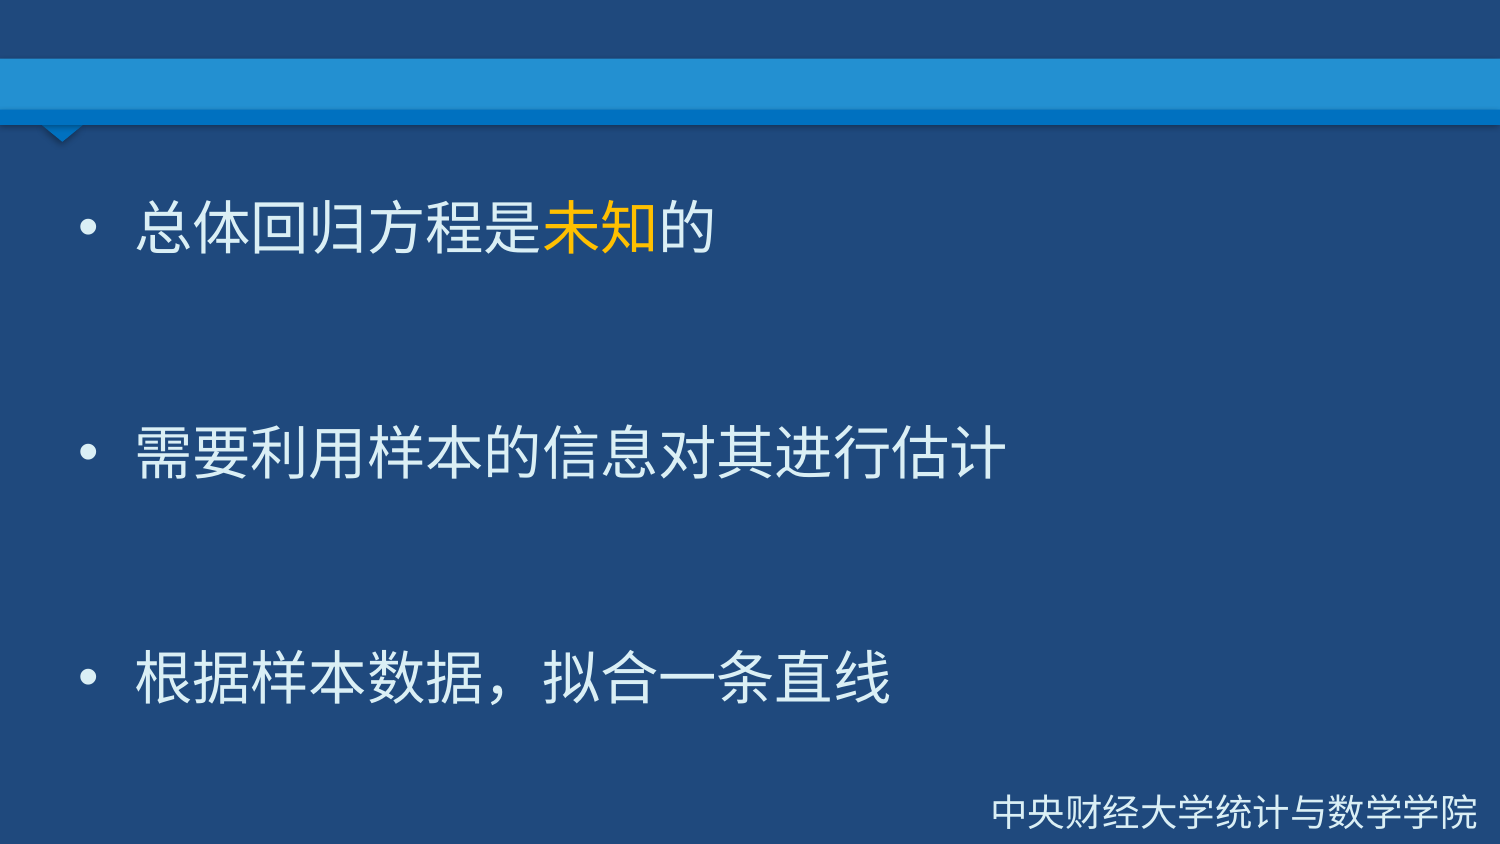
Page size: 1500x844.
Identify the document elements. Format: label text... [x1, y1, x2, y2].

list 总体回归方程是未知的 需要利用样本的信息对其进行估计 根据样本数据，拟合一条直线 [63, 169, 1414, 785]
